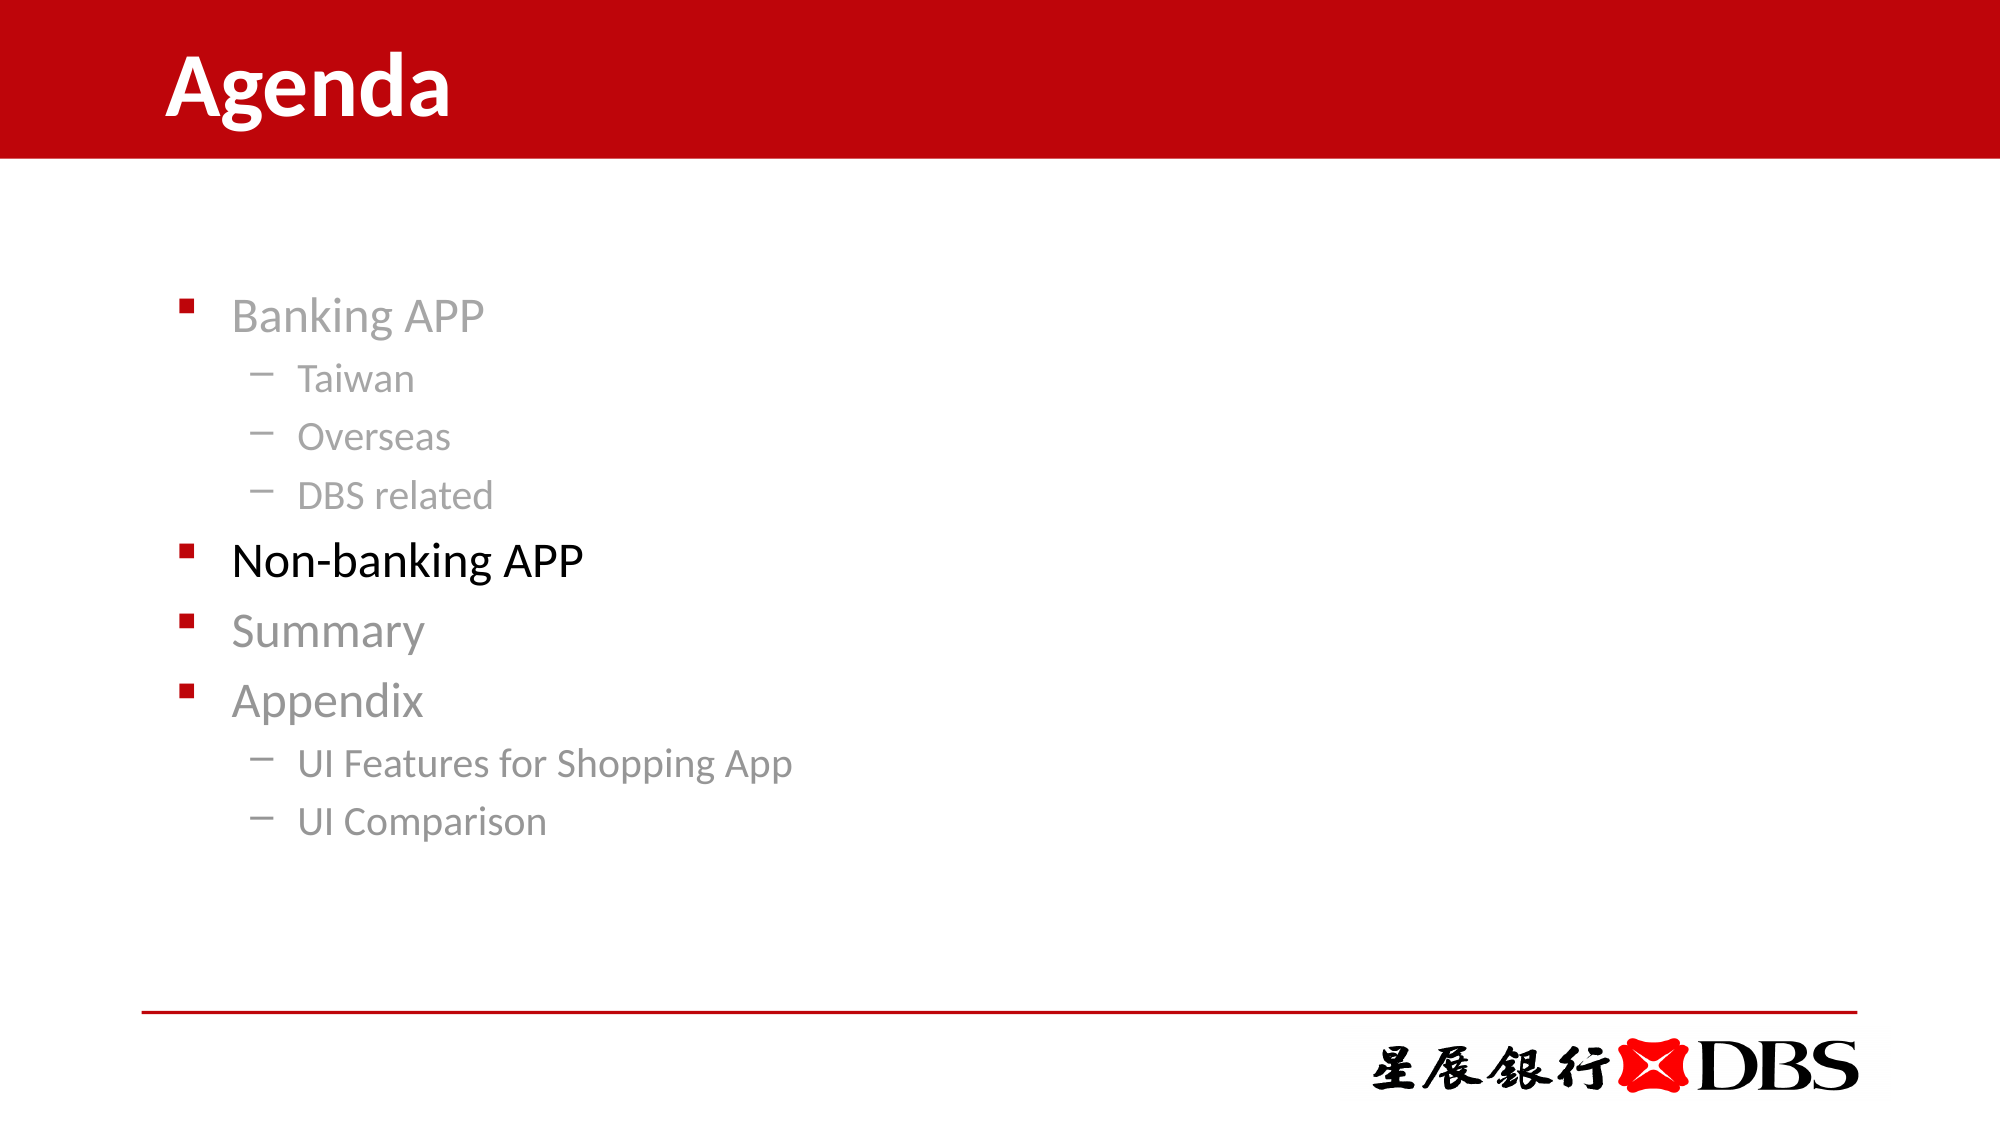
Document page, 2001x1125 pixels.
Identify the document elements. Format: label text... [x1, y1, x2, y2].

title Agenda [0, 0, 2000, 159]
list Banking APP Taiwan Overseas DBS related Non-banking APP Summary Appendix UI Features for Shopping App UI Comparison [160, 274, 1839, 976]
picture [1340, 1026, 1891, 1102]
